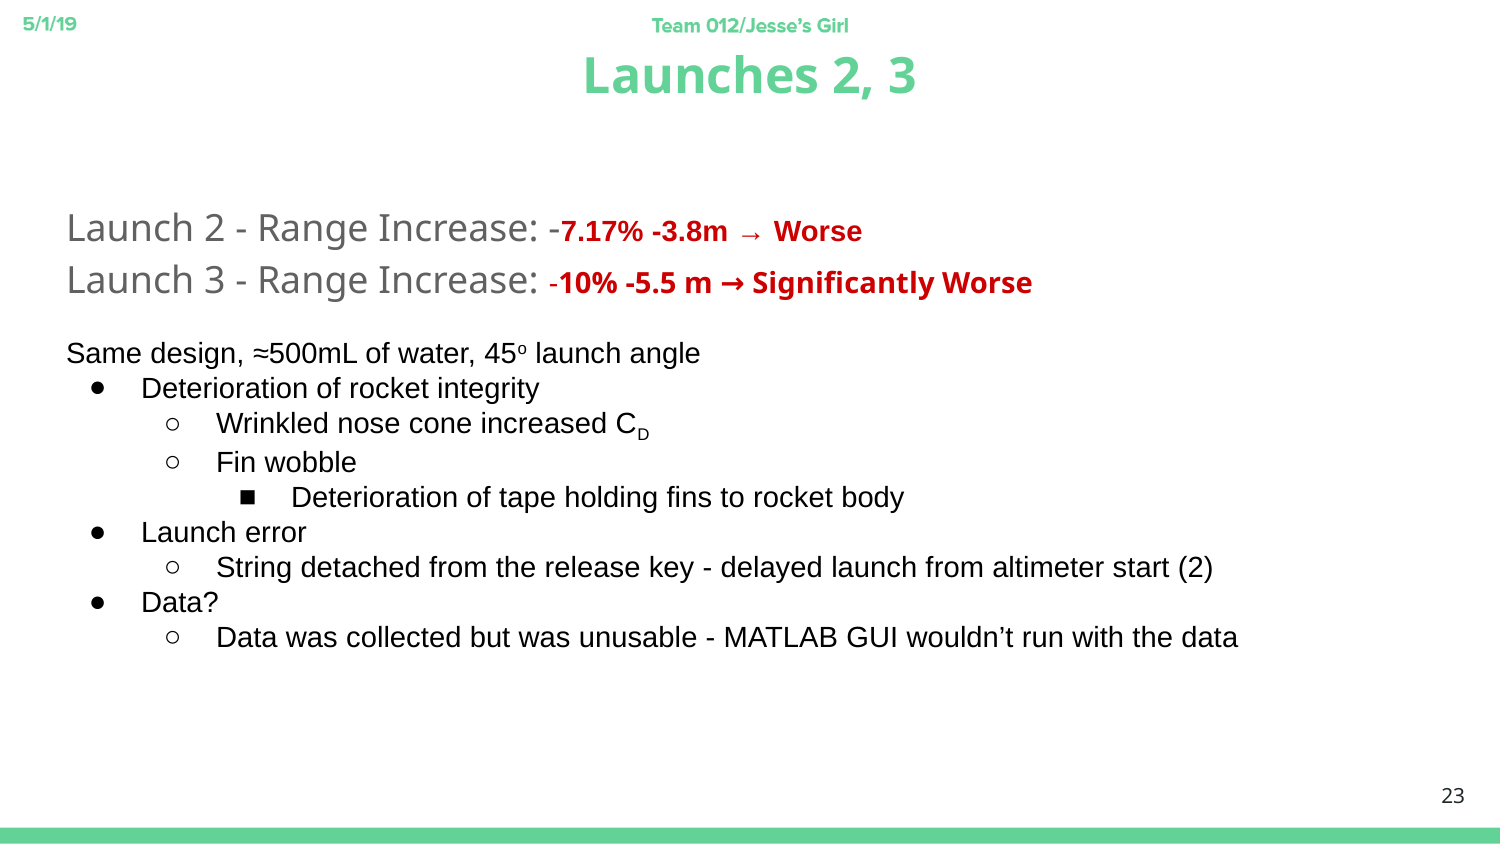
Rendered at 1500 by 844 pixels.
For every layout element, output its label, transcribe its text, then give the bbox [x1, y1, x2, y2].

picture [649, 14, 851, 28]
slide_number ‹#› [1389, 764, 1480, 830]
list Launch 2 - Range Increase: -7.17% -3.8m → Worse Launch 3 - Range Increase: -10% -5.5 m → Significantly Worse Same design, ≈500mL of water, 45o launch angle Deterioration of rocket integrity Wrinkled nose cone increased CD Fin wobble Deterioration of tape holding fins to rocket body Launch error String detached from the release key - delayed launch from altimeter start (2) Data? Data was collected but was unusable - MATLAB GUI wouldn’t run with the data [51, 189, 1449, 750]
title Launches 2, 3 [550, 28, 950, 78]
picture [0, 0, 101, 49]
